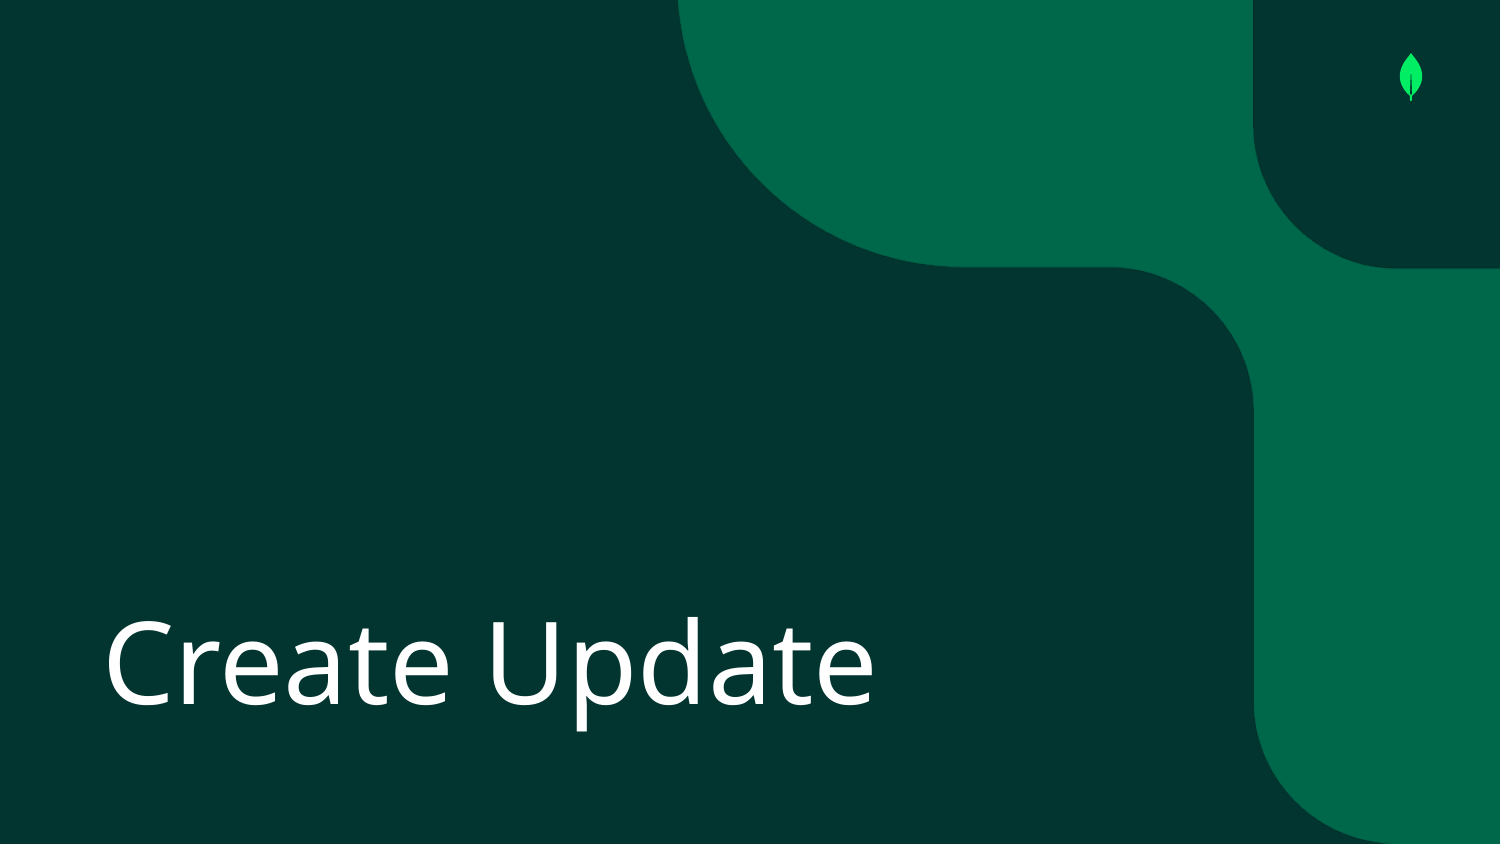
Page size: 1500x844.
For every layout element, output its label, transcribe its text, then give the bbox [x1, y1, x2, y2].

title Create Update [101, 292, 1038, 728]
picture [677, 0, 1500, 844]
